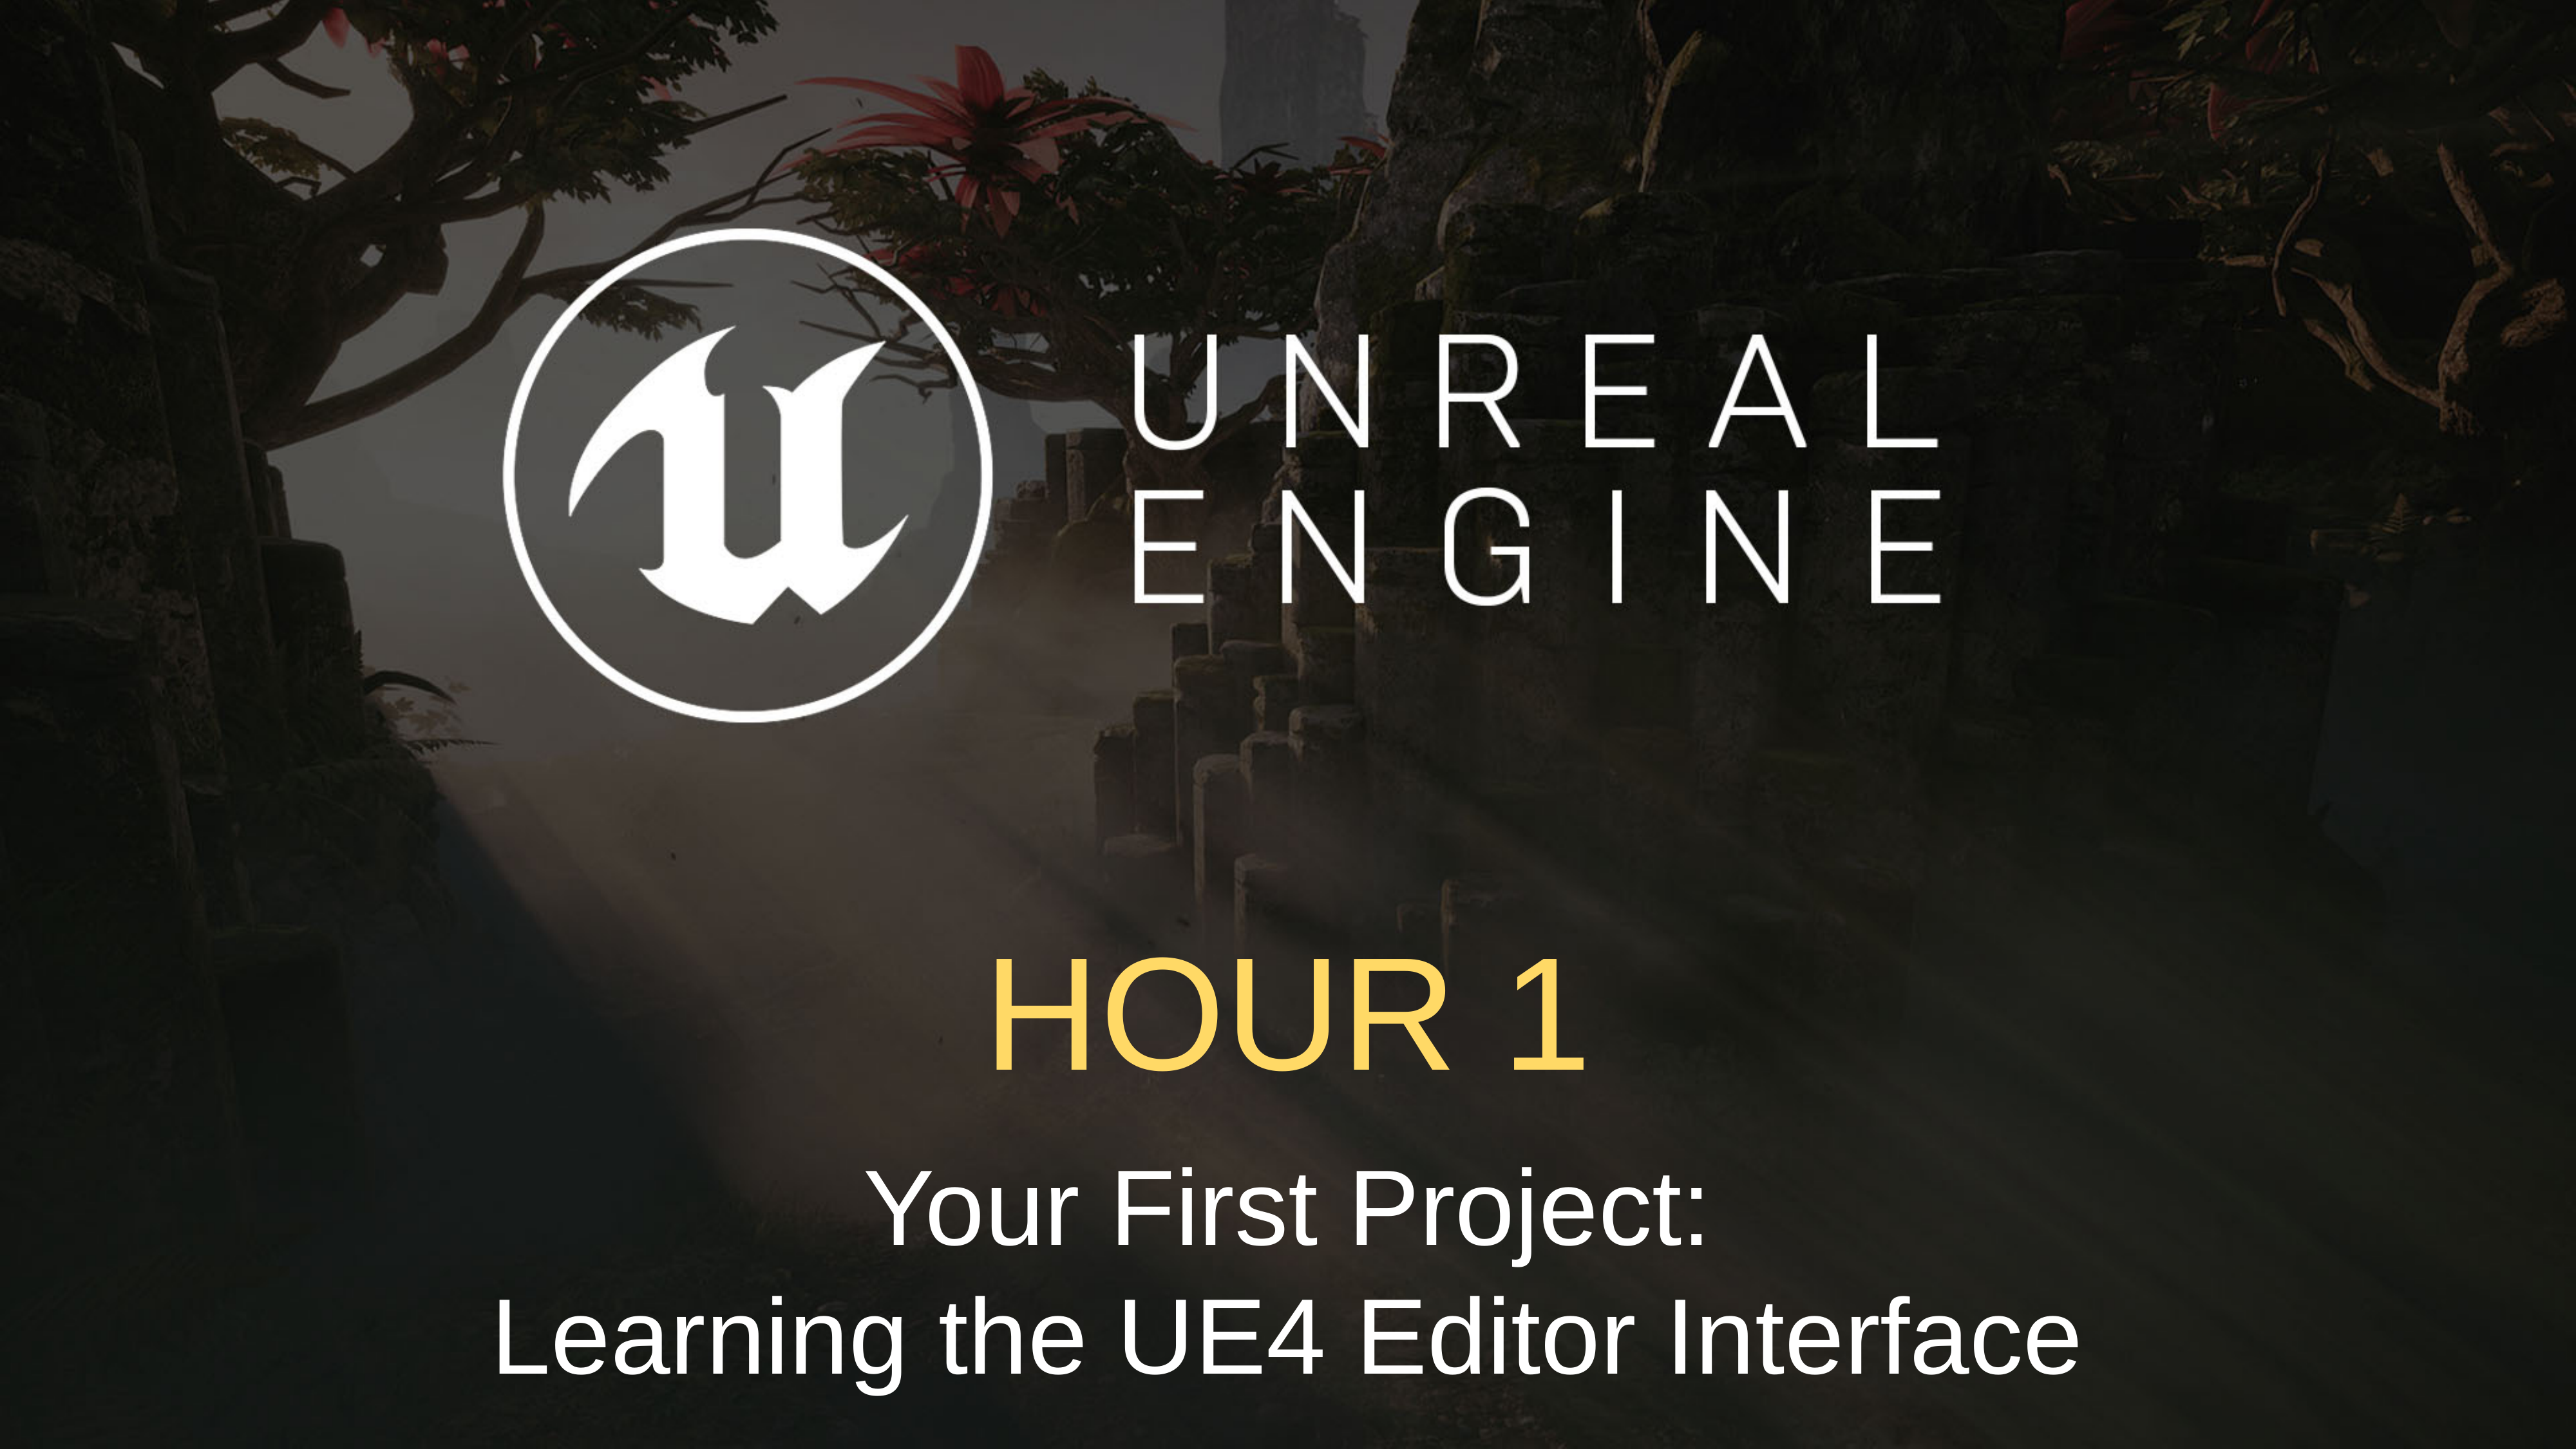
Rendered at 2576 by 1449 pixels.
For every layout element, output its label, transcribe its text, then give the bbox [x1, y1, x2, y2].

picture [0, 0, 2576, 1449]
text_box Hour 1 [232, 929, 2344, 1083]
text_box Your First Project: Learning the UE4 Editor Interface [202, 1128, 2374, 1282]
